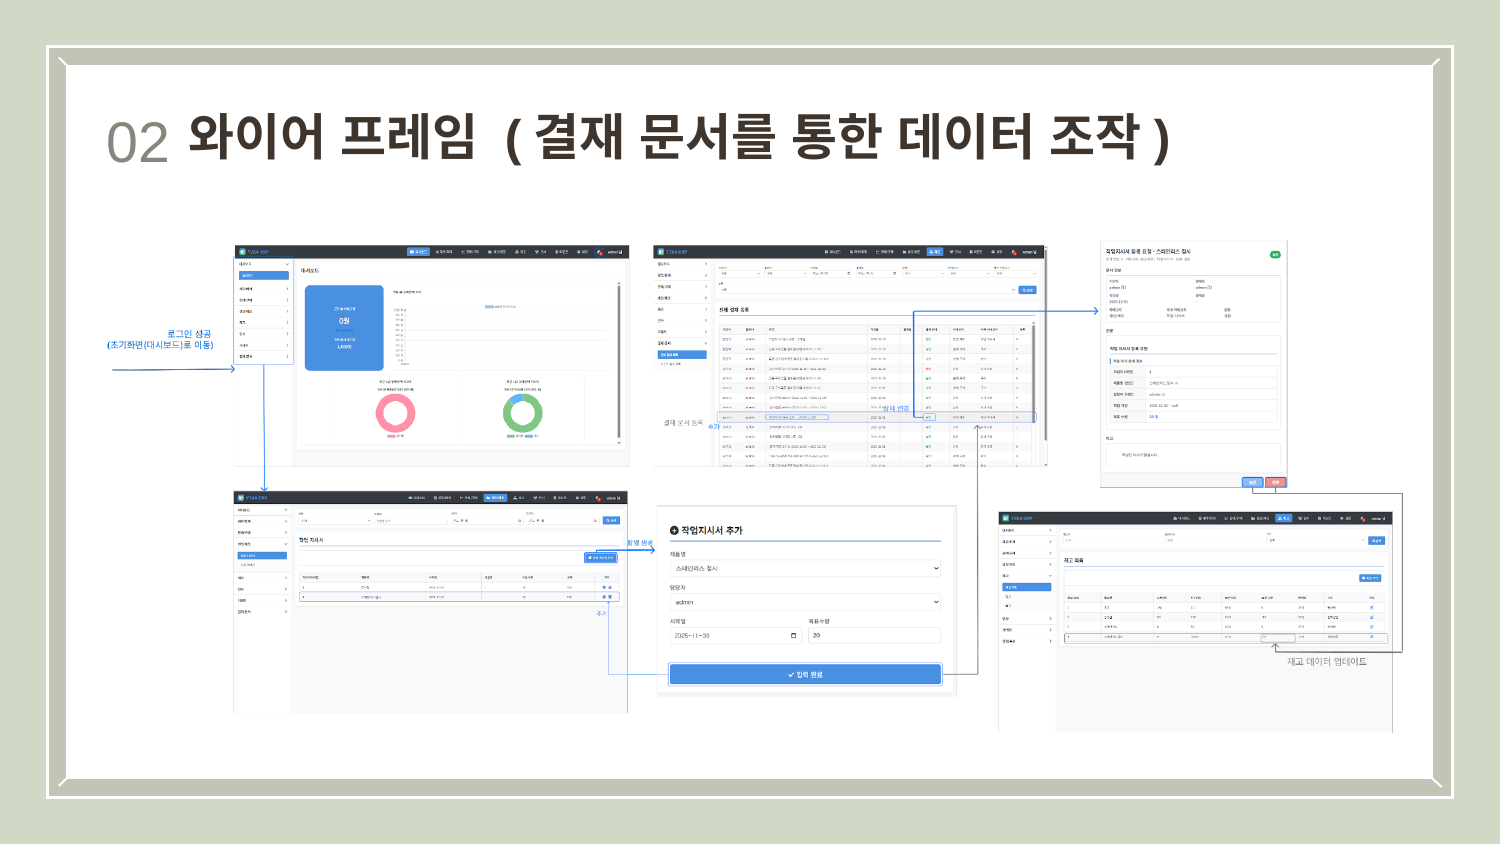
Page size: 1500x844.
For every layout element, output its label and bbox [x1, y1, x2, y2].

text_box [45, 29, 1455, 799]
picture [97, 218, 1403, 734]
